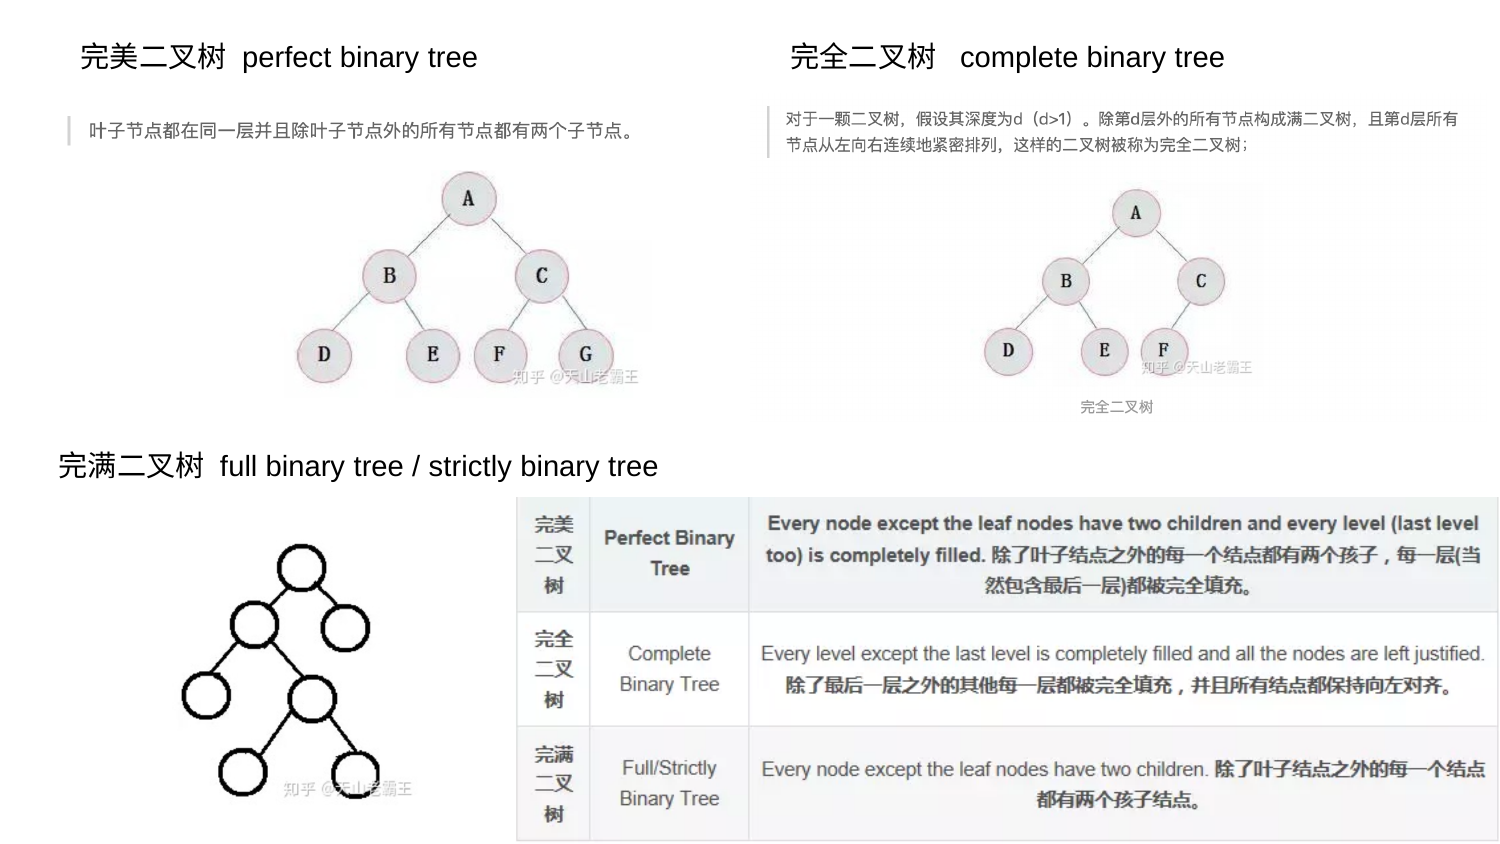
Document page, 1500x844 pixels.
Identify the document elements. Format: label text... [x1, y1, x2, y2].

text_box 完满二叉树 full binary tree / strictly binary tree [43, 432, 750, 498]
picture [749, 92, 1488, 423]
picture [43, 97, 713, 398]
picture [515, 497, 1500, 844]
text_box 完全二叉树 complete binary tree [775, 23, 1351, 89]
picture [75, 518, 486, 819]
text_box 完美二叉树 perfect binary tree [65, 23, 642, 89]
